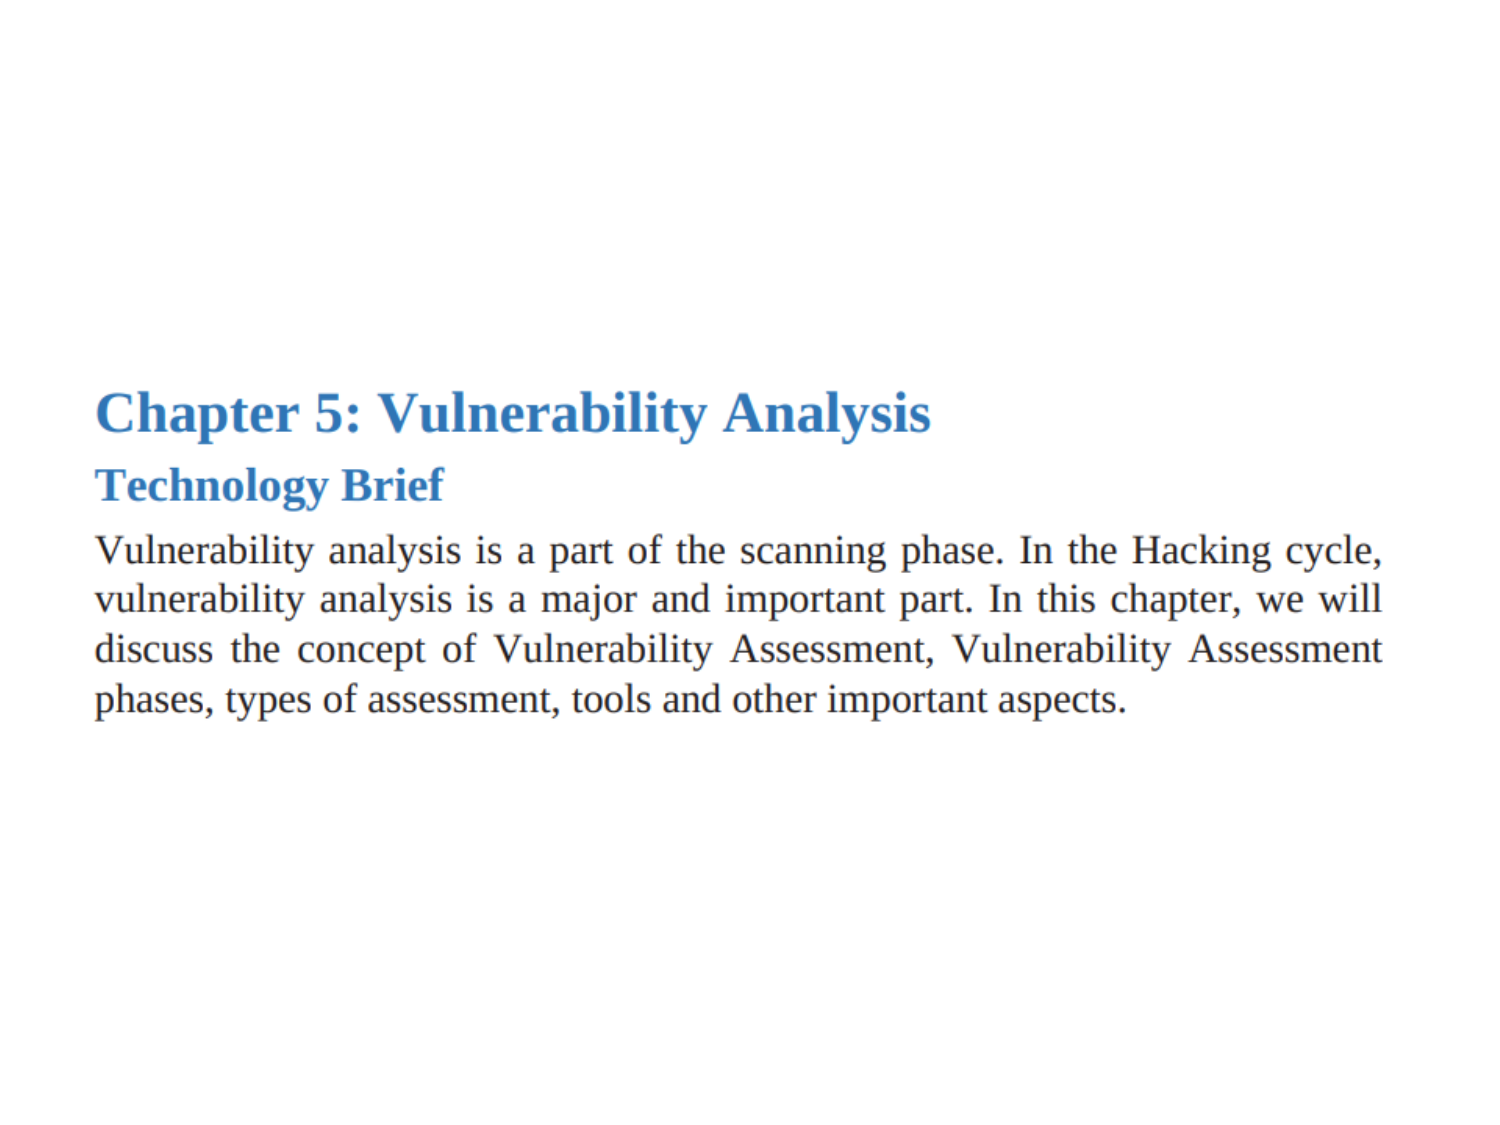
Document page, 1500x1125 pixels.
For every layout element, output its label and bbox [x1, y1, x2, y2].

picture [77, 374, 1423, 751]
